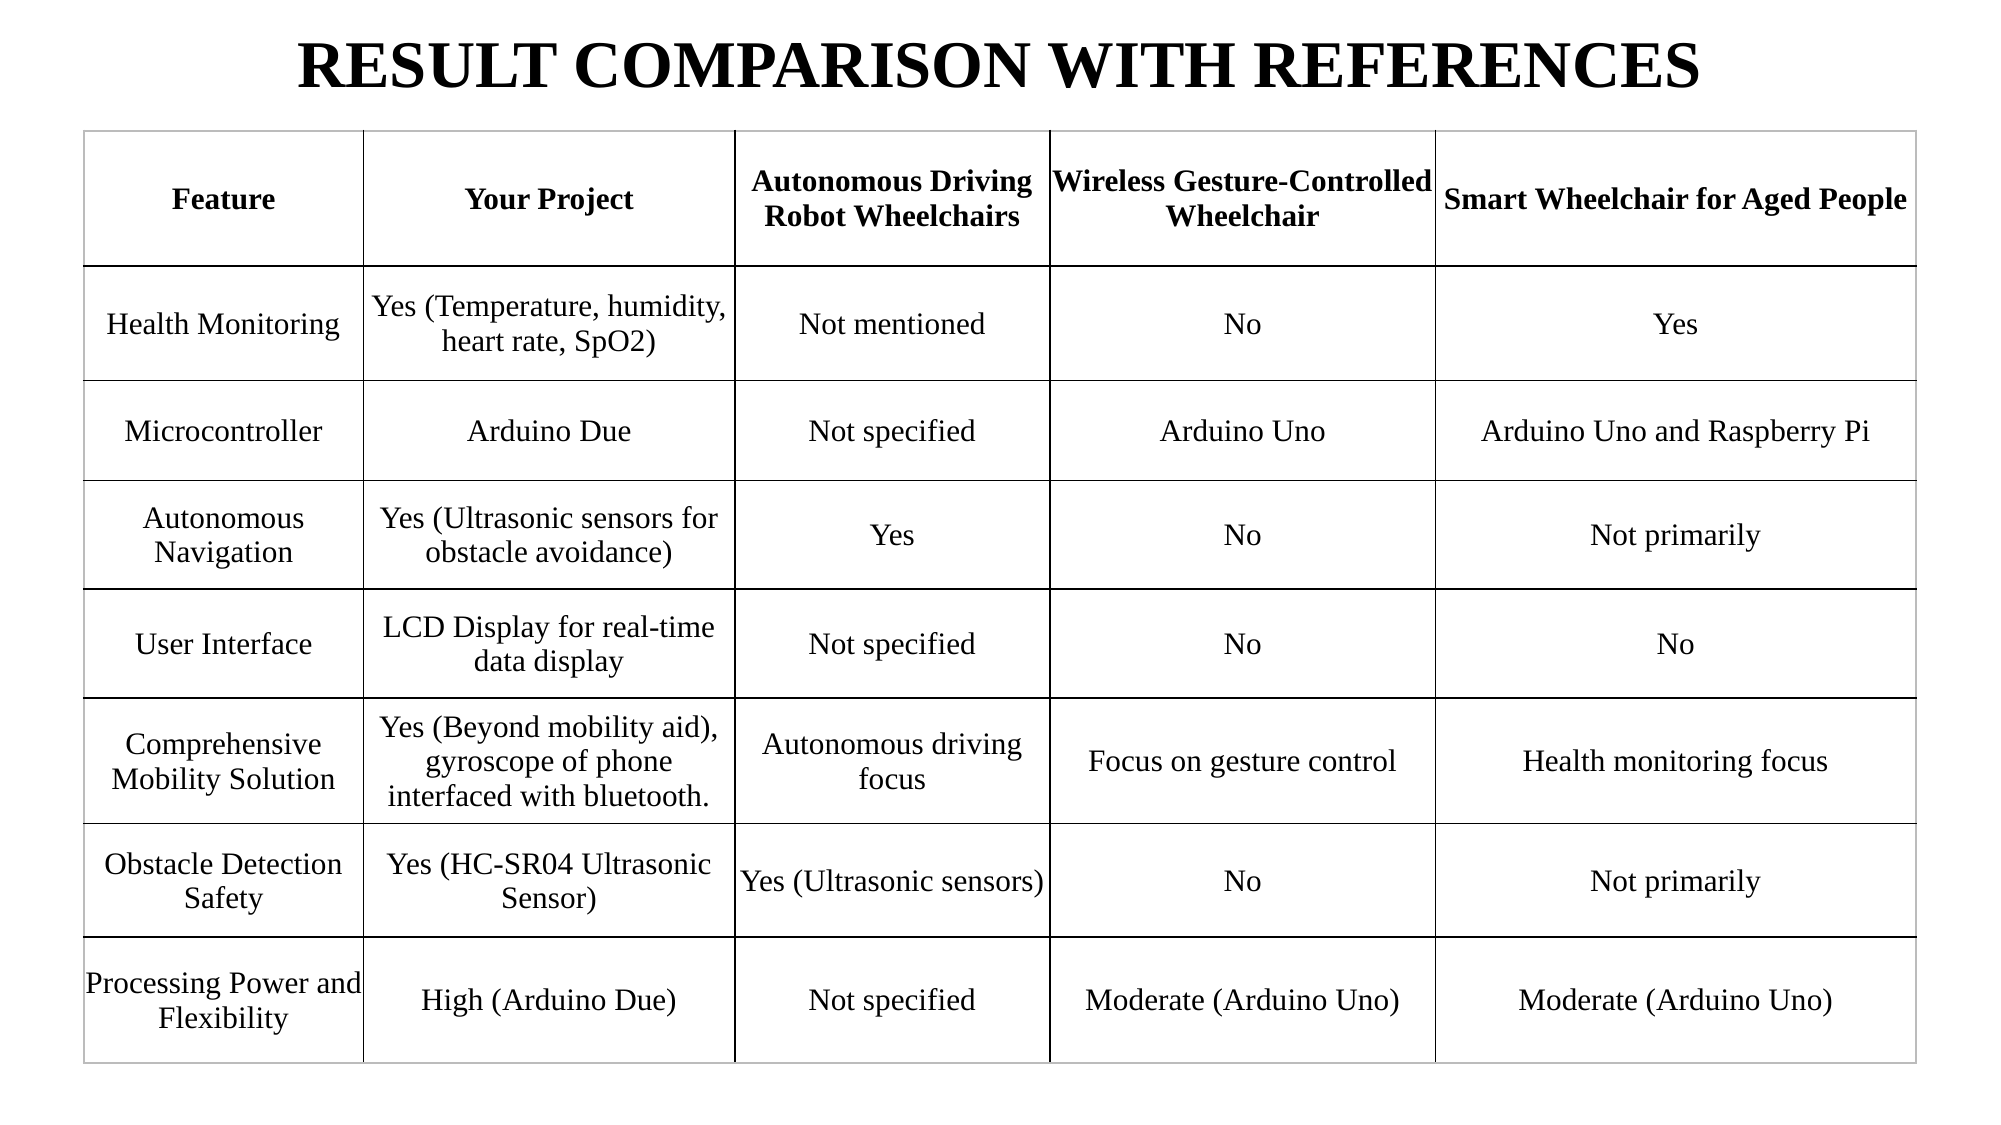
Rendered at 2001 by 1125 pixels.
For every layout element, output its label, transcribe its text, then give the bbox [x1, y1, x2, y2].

table_cell High (Arduino Due) [364, 938, 734, 1062]
table_cell Not primarily [1436, 824, 1915, 936]
table_header Smart Wheelchair for Aged People [1436, 132, 1915, 265]
table_cell No [1051, 481, 1435, 588]
table_cell Arduino Due [364, 381, 734, 480]
table_cell Yes (Beyond mobility aid), gyroscope of phone interfaced with bluetooth. [364, 699, 734, 823]
table_cell Focus on gesture control [1051, 699, 1435, 823]
table_header Wireless Gesture-Controlled Wheelchair [1051, 132, 1435, 265]
table_cell Health Monitoring [85, 267, 363, 380]
table_cell Health monitoring focus [1436, 699, 1915, 823]
table_cell No [1051, 590, 1435, 697]
table_header Feature [85, 132, 363, 265]
table_cell No [1051, 267, 1435, 380]
table_cell Obstacle Detection Safety [85, 824, 363, 936]
table_cell Autonomous Navigation [85, 481, 363, 588]
table_cell Yes (Ultrasonic sensors for obstacle avoidance) [364, 481, 734, 588]
table_cell Yes [736, 481, 1049, 588]
table_cell Arduino Uno and Raspberry Pi [1436, 381, 1915, 480]
table_cell Yes (HC-SR04 Ultrasonic Sensor) [364, 824, 734, 936]
table_cell Arduino Uno [1051, 381, 1435, 480]
table_cell Processing Power and Flexibility [85, 938, 363, 1062]
table_cell Yes [1436, 267, 1915, 380]
table_cell No [1436, 590, 1915, 697]
table_cell Not specified [736, 381, 1049, 480]
table_cell Yes (Temperature, humidity, heart rate, SpO2) [364, 267, 734, 380]
table_cell Microcontroller [85, 381, 363, 480]
table_cell Not primarily [1436, 481, 1915, 588]
table_cell Not specified [736, 938, 1049, 1062]
table_cell Not mentioned [736, 267, 1049, 380]
table_cell Comprehensive Mobility Solution [85, 699, 363, 823]
table_cell Moderate (Arduino Uno) [1436, 938, 1915, 1062]
table_cell No [1051, 824, 1435, 936]
table_header Autonomous Driving Robot Wheelchairs [736, 132, 1049, 265]
table_cell Yes (Ultrasonic sensors) [736, 824, 1049, 936]
table_header Your Project [364, 132, 734, 265]
table_cell Autonomous driving focus [736, 699, 1049, 823]
title RESULT COMPARISON WITH REFERENCES [137, 16, 1863, 117]
table_cell Moderate (Arduino Uno) [1051, 938, 1435, 1062]
table_cell Not specified [736, 590, 1049, 697]
table_cell User Interface [85, 590, 363, 697]
table_cell LCD Display for real-time data display [364, 590, 734, 697]
